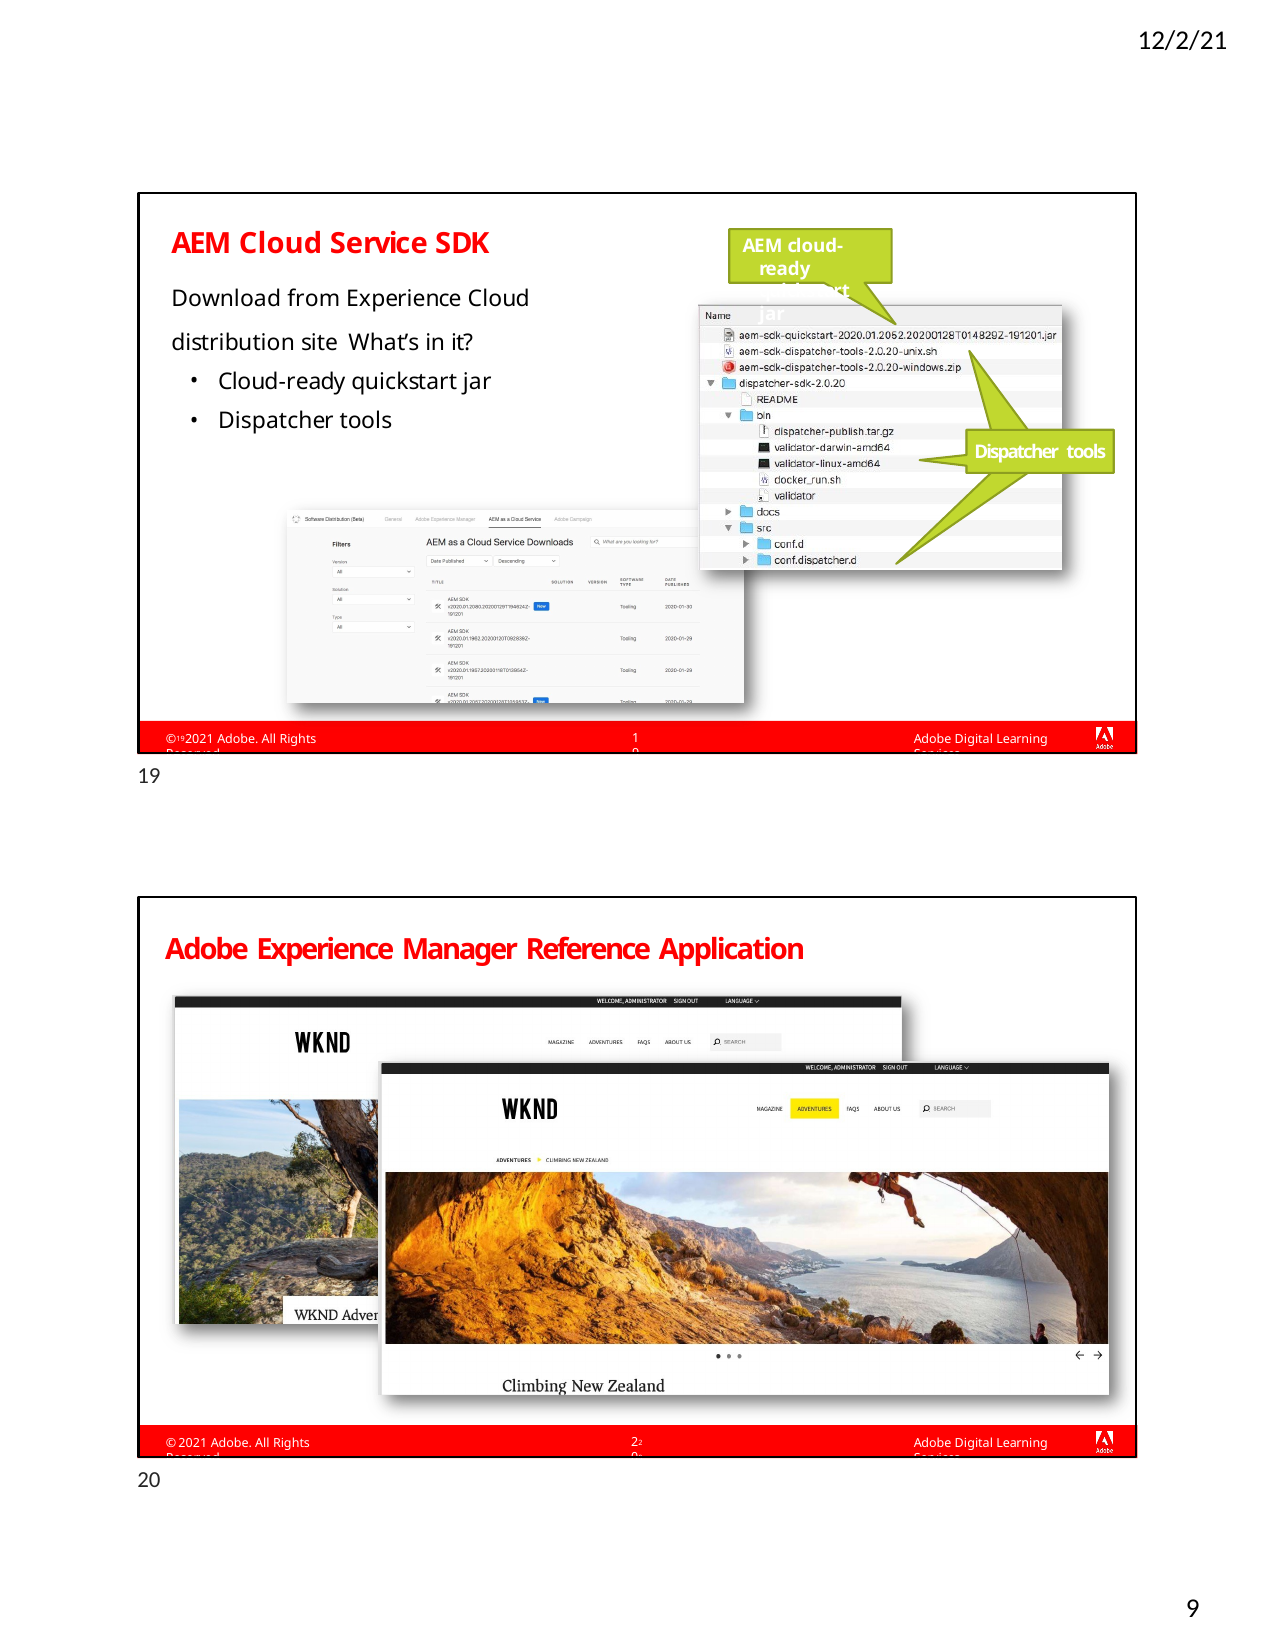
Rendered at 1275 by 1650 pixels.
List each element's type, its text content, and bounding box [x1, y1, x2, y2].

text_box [156, 979, 1138, 1427]
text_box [894, 349, 1115, 566]
slide_number 9 [1179, 1589, 1234, 1650]
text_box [137, 720, 1138, 755]
text_box [138, 896, 1137, 1424]
text_box [138, 192, 1137, 720]
text_box 12/2/21 [1135, 20, 1230, 55]
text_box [137, 1424, 1138, 1459]
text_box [271, 227, 1095, 736]
text_box 19 [135, 761, 163, 788]
text_box 20 [135, 1466, 163, 1492]
